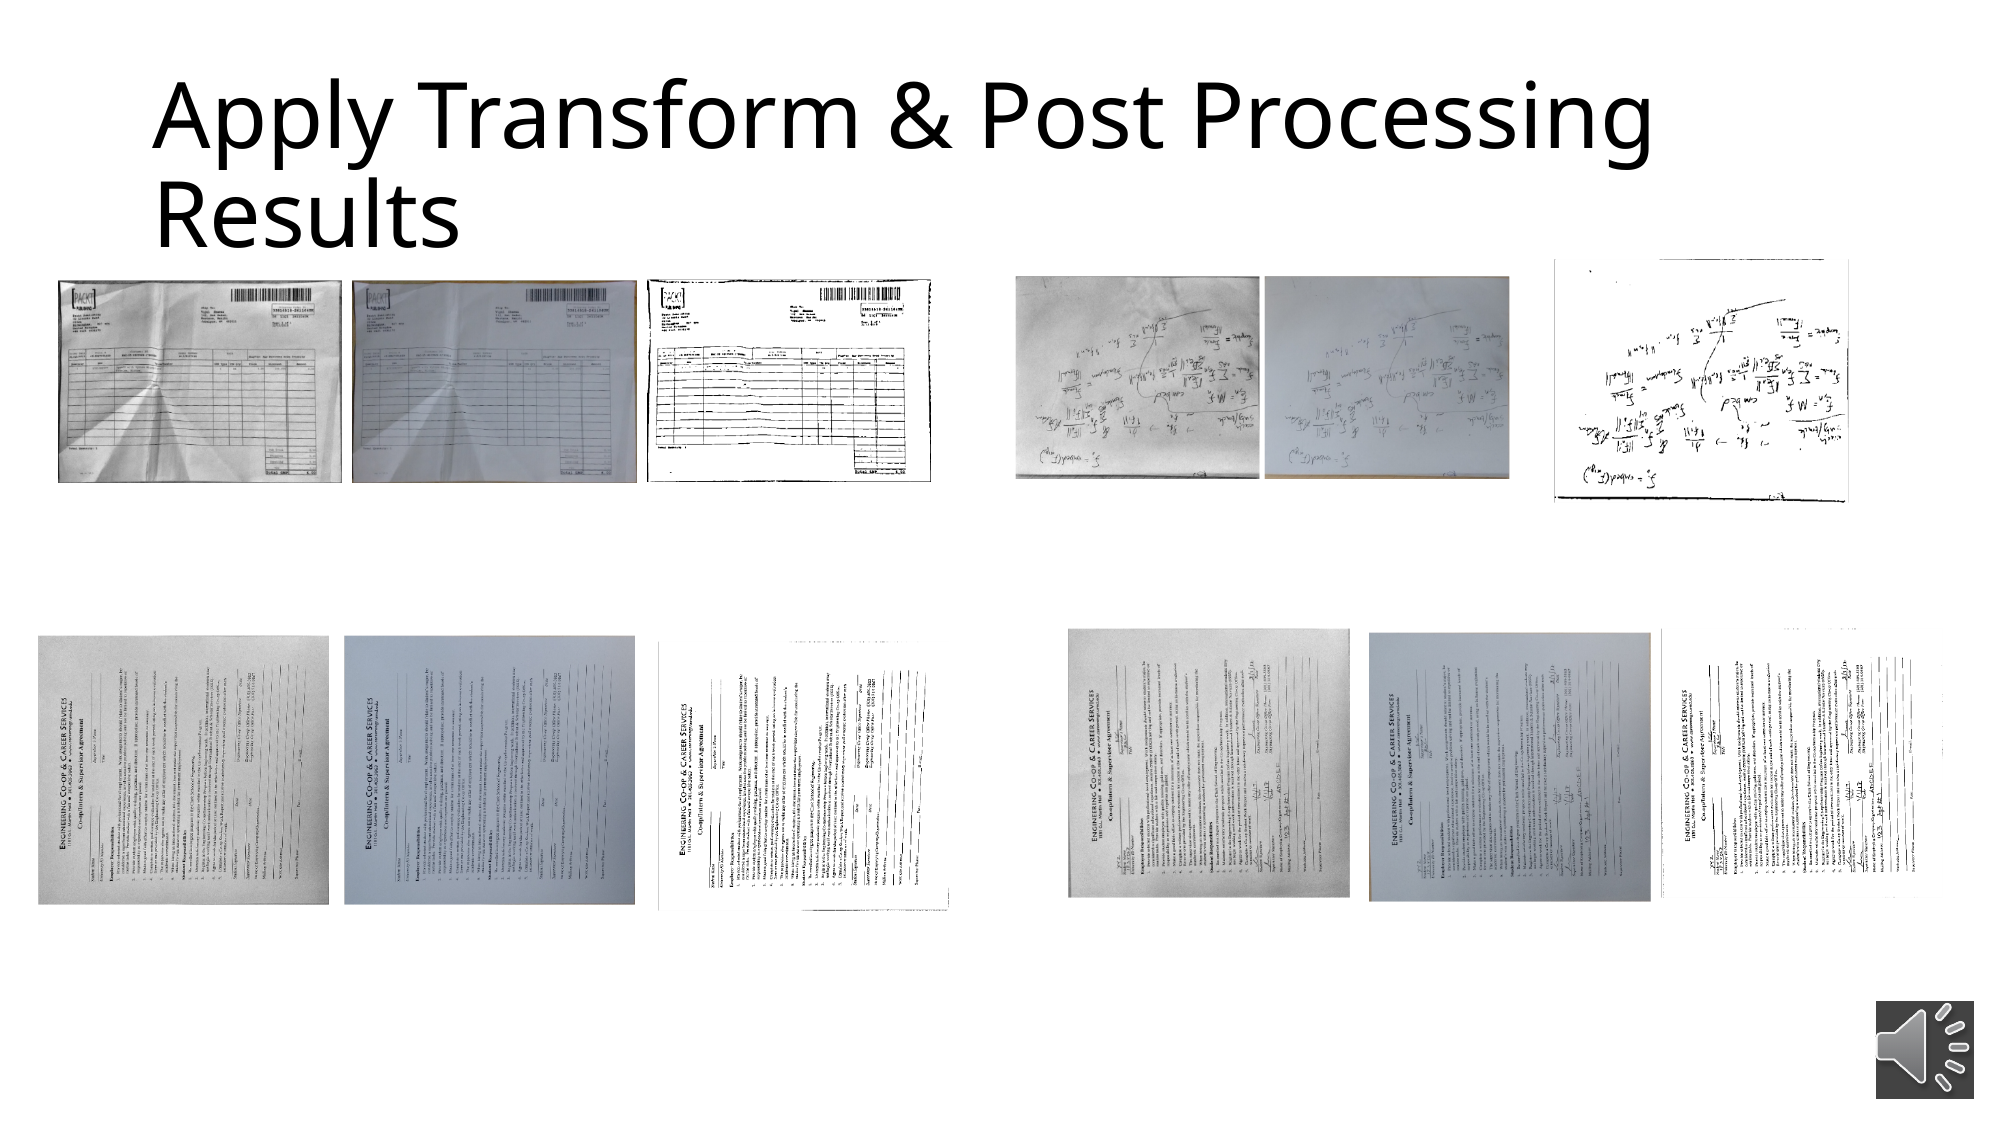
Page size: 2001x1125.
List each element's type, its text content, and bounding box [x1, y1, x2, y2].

title Apply Transform & Post Processing Results [137, 59, 1863, 278]
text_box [1000, 595, 2000, 935]
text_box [0, 602, 1009, 944]
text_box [12, 212, 967, 550]
picture [1874, 999, 1975, 1100]
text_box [975, 212, 1885, 549]
